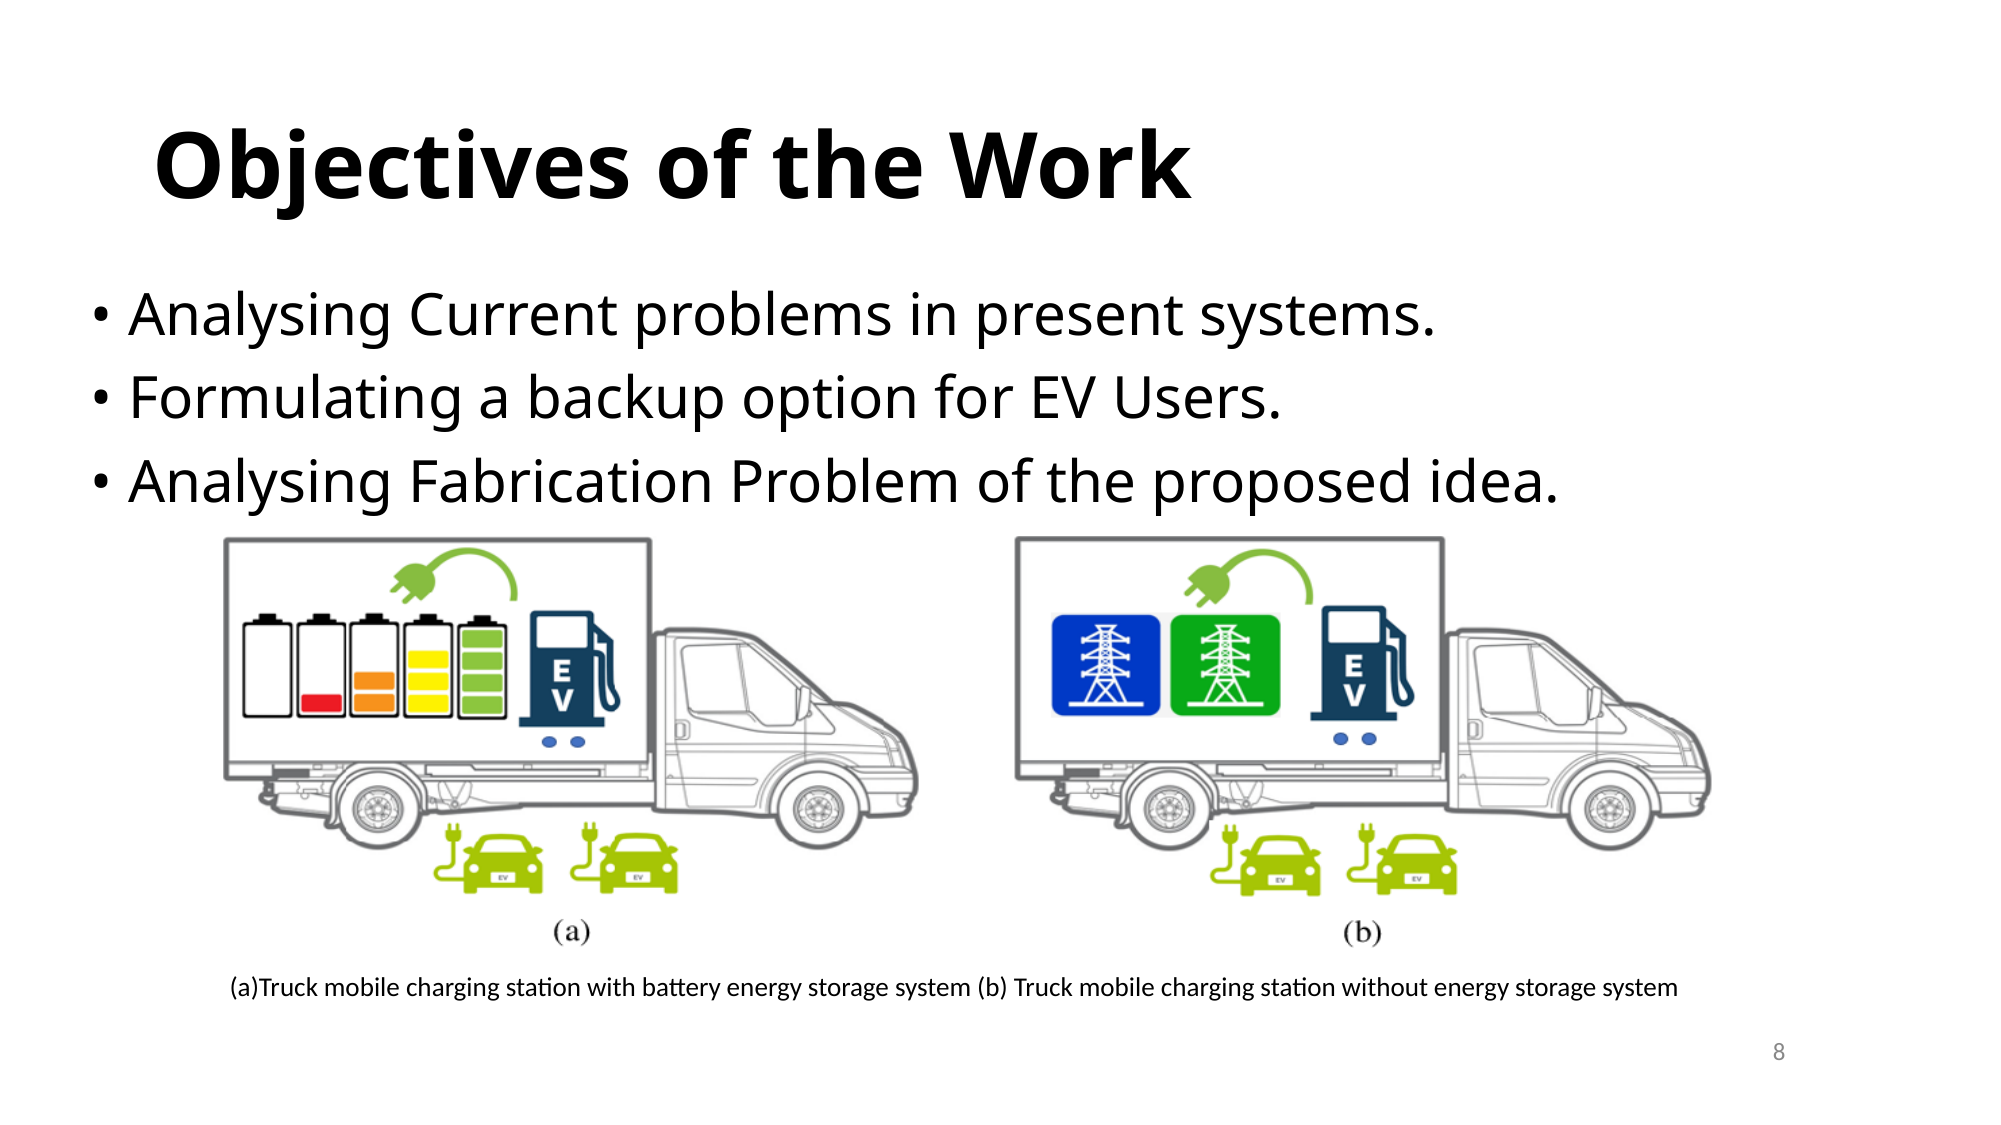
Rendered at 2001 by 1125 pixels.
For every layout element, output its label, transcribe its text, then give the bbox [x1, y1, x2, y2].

title Objectives of the Work [137, 59, 1863, 278]
list Analysing Current problems in present systems. Formulating a backup option for EV Users. Analysing Fabrication Problem of the proposed idea. [75, 277, 1801, 992]
slide_number 8 [1350, 1020, 1801, 1081]
picture [222, 535, 1714, 955]
text_box (a)Truck mobile charging station with battery energy storage system (b) Truck mobile charging station without energy storage system [130, 954, 1778, 1017]
